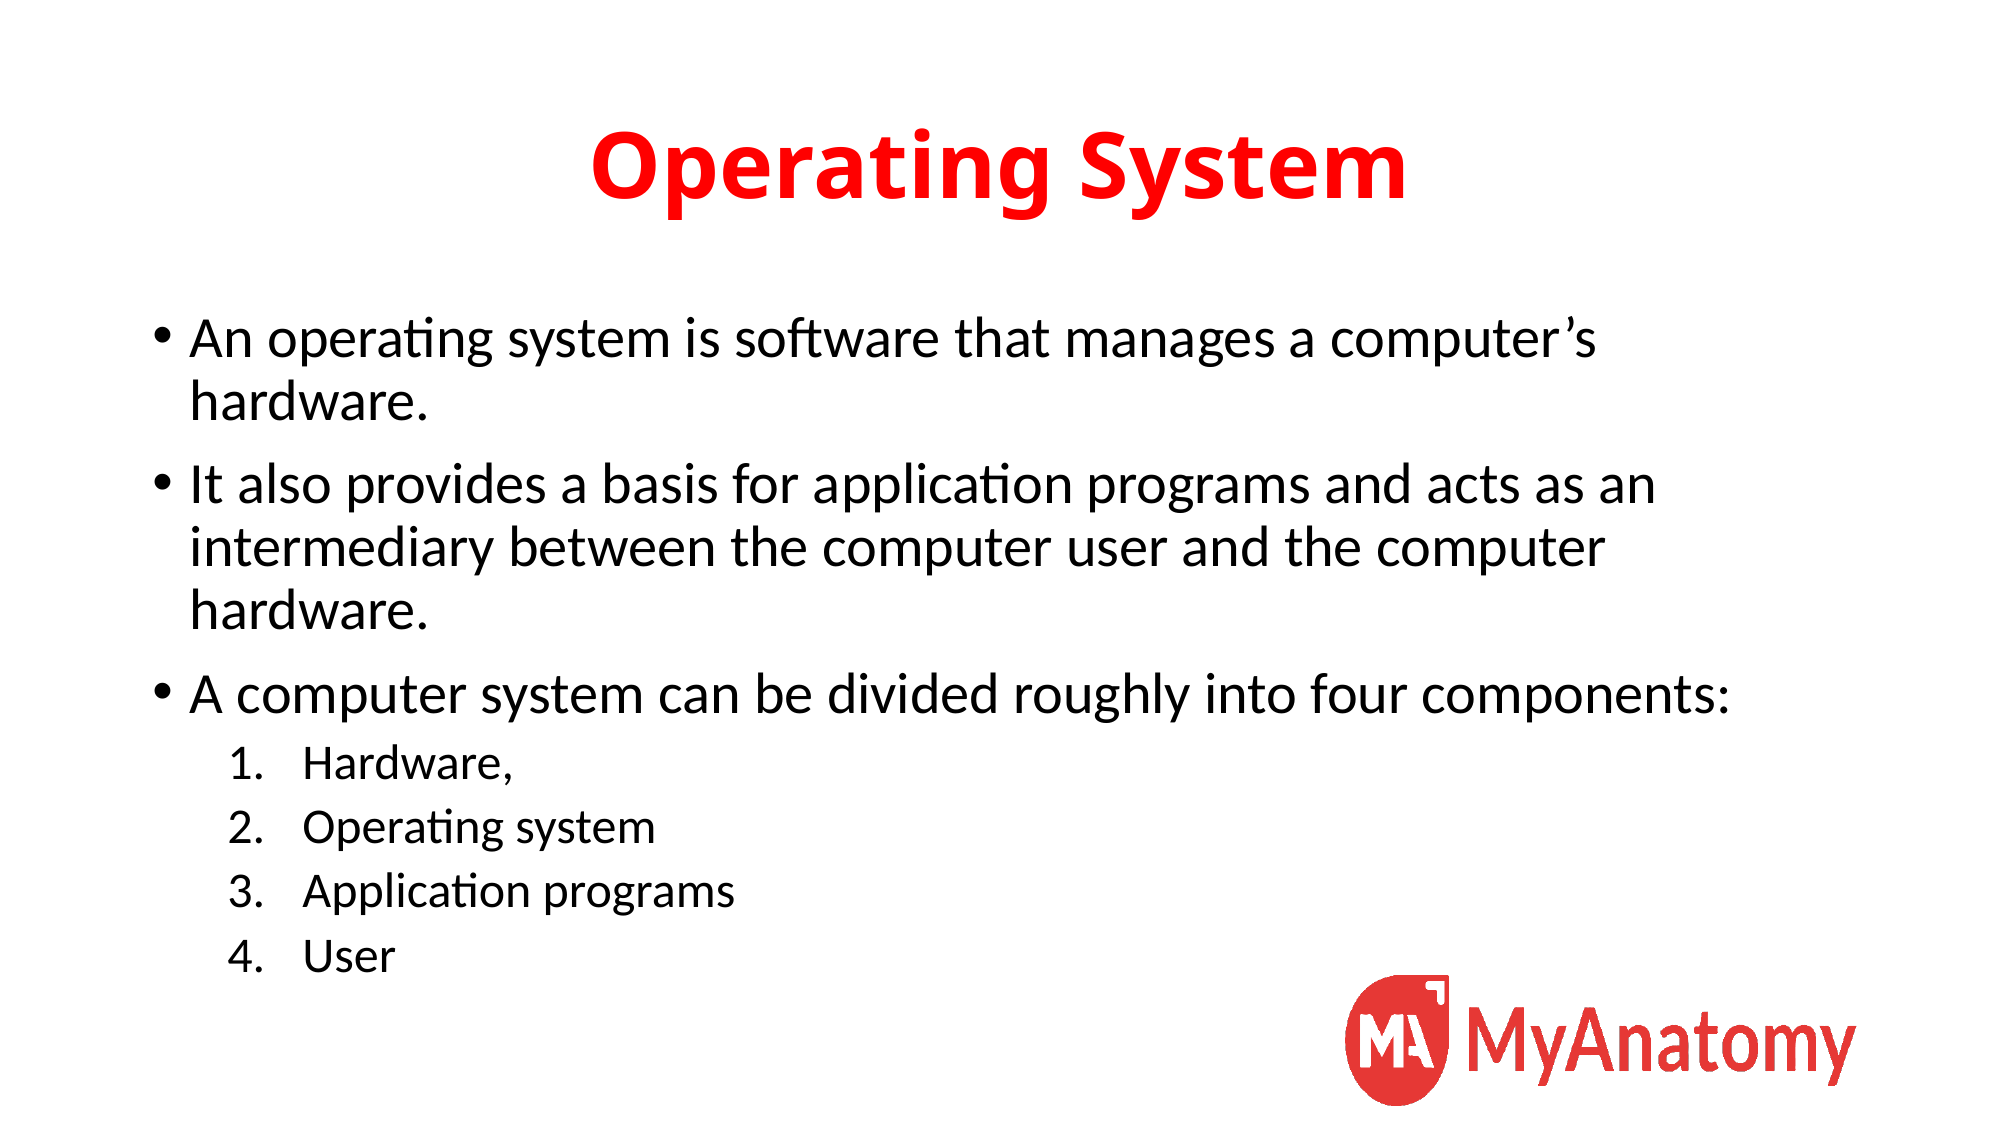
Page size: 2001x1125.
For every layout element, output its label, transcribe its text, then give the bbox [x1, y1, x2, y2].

picture [1337, 1014, 1863, 1125]
list An operating system is software that manages a computer’s hardware. It also provides a basis for application programs and acts as an intermediary between the computer user and the computer hardware. A computer system can be divided roughly into four components: Hardware, Operating system Application programs User [137, 299, 1863, 1014]
title Operating System [137, 59, 1863, 278]
